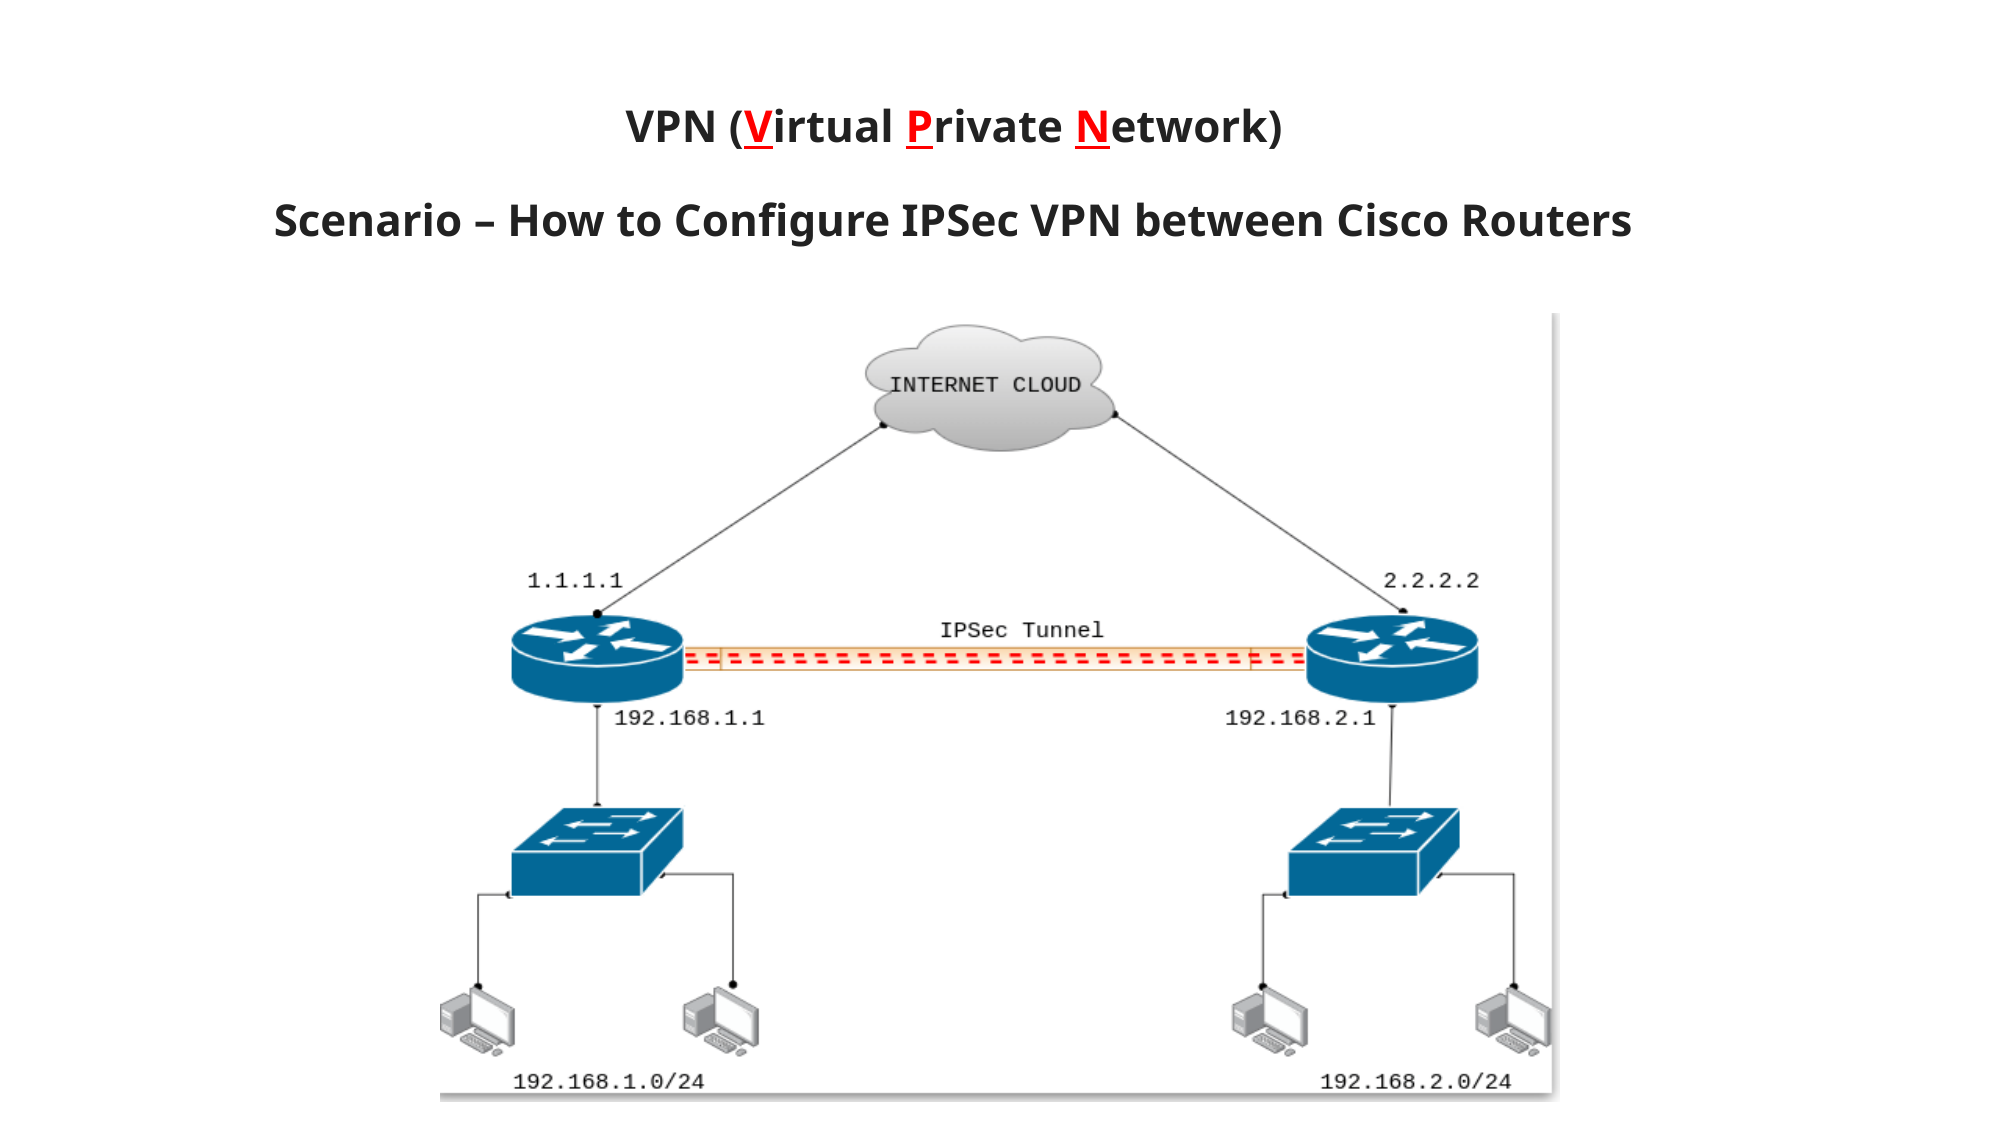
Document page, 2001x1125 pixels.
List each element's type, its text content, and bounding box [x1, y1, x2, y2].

picture [440, 313, 1560, 1102]
title VPN (Virtual Private Network) Scenario – How to Configure IPSec VPN between Cisco Routers [0, 96, 1909, 314]
